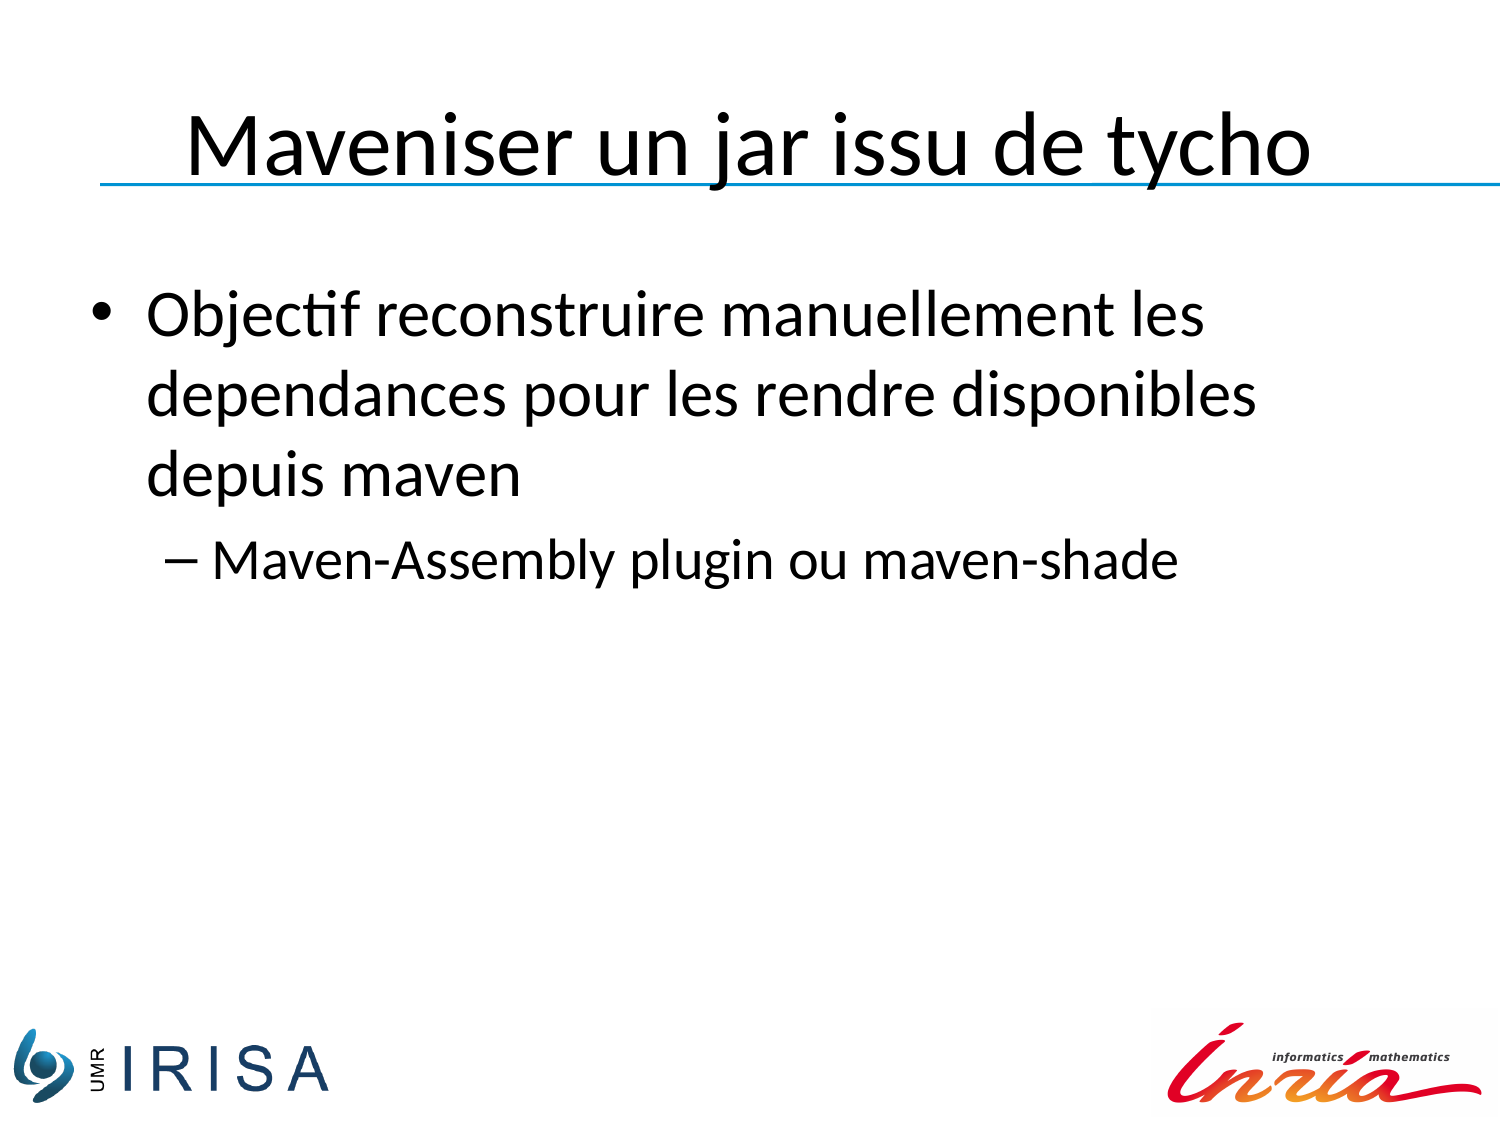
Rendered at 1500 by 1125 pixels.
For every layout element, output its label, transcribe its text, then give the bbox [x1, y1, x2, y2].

picture [1151, 1008, 1498, 1117]
list Objectif reconstruire manuellement les dependances pour les rendre disponibles depuis maven Maven-Assembly plugin ou maven-shade [75, 262, 1425, 1005]
title Maveniser un jar issu de tycho [75, 45, 1425, 233]
picture [13, 1028, 329, 1103]
